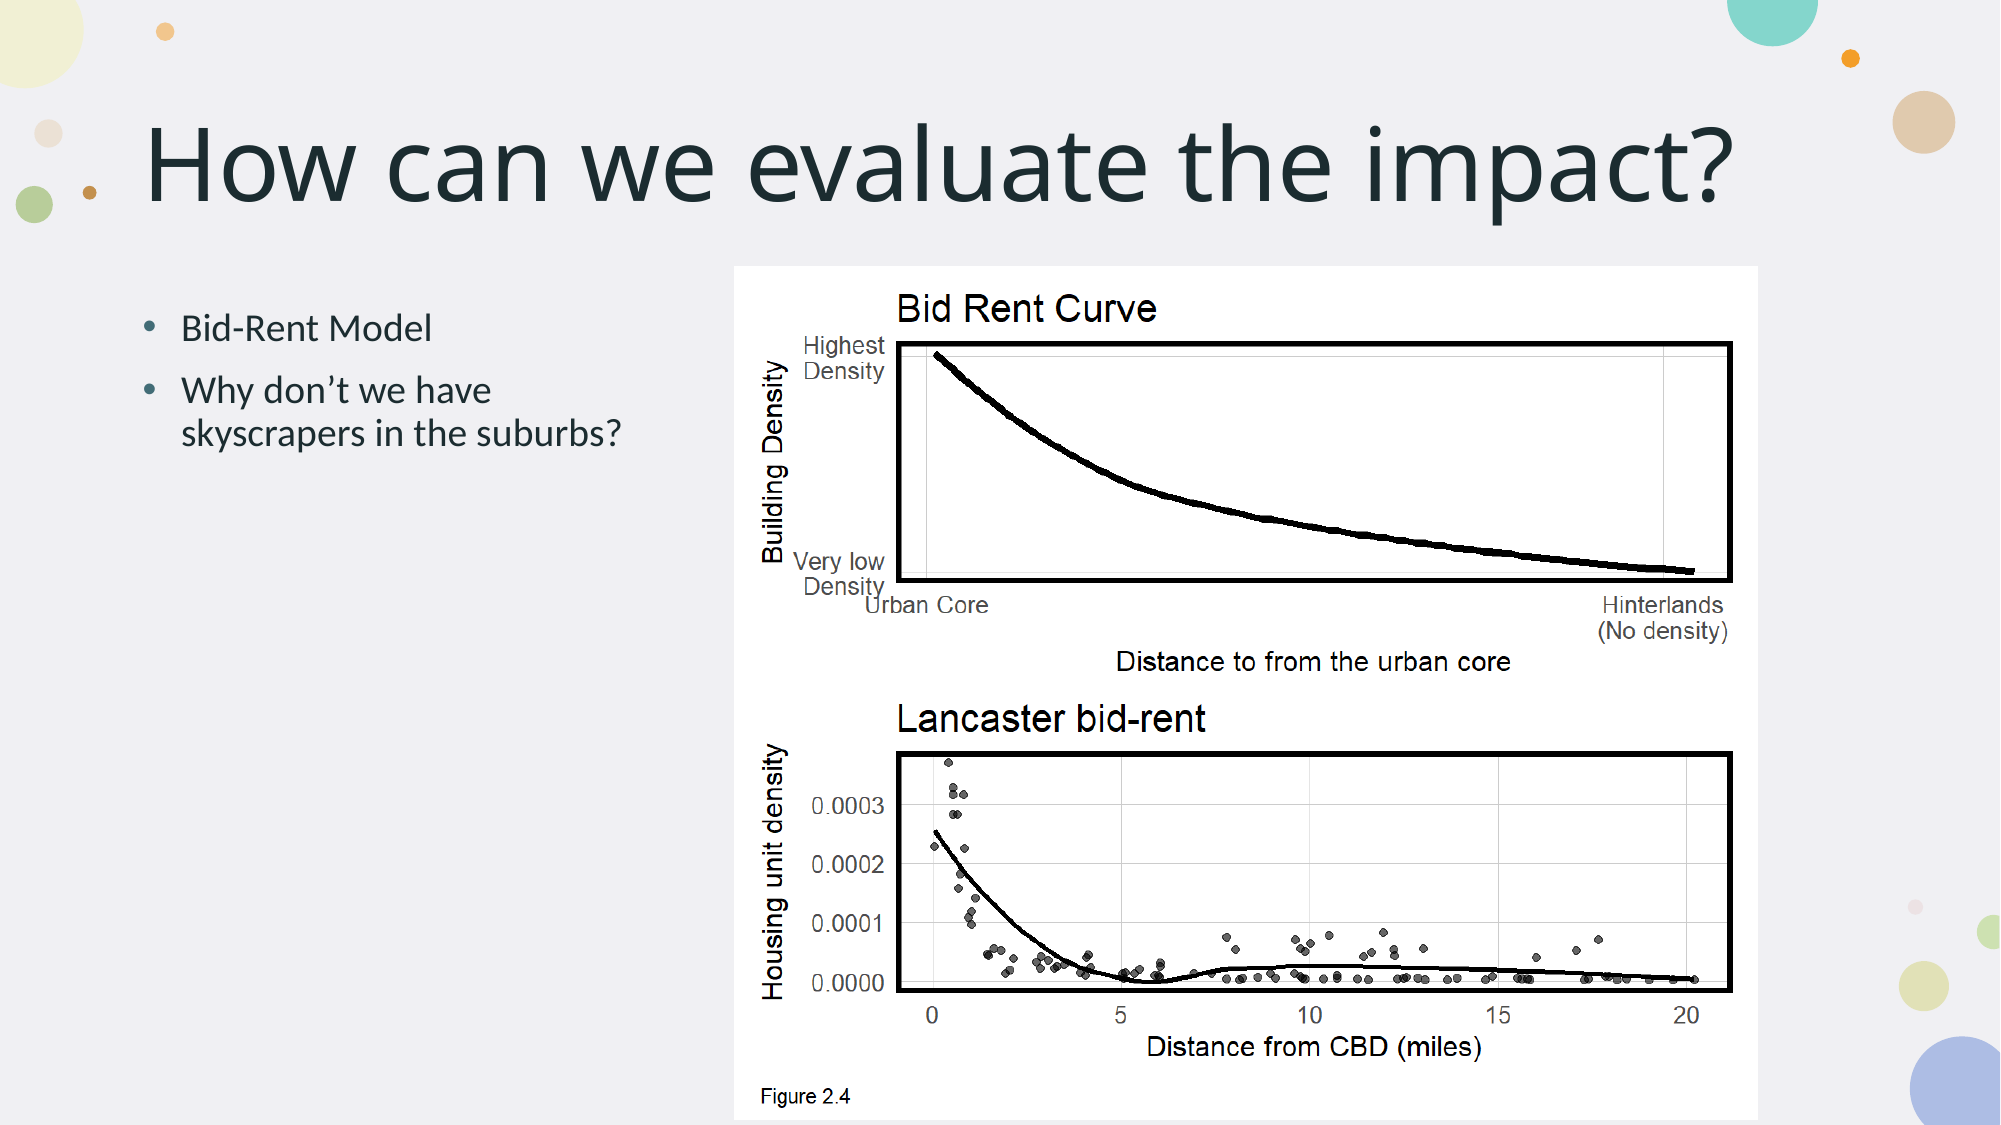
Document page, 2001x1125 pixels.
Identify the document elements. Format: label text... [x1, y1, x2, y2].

title How can we evaluate the impact? [127, 59, 1877, 278]
list Bid-Rent Model Why don’t we have skyscrapers in the suburbs? [127, 299, 644, 466]
picture [734, 266, 1758, 1120]
